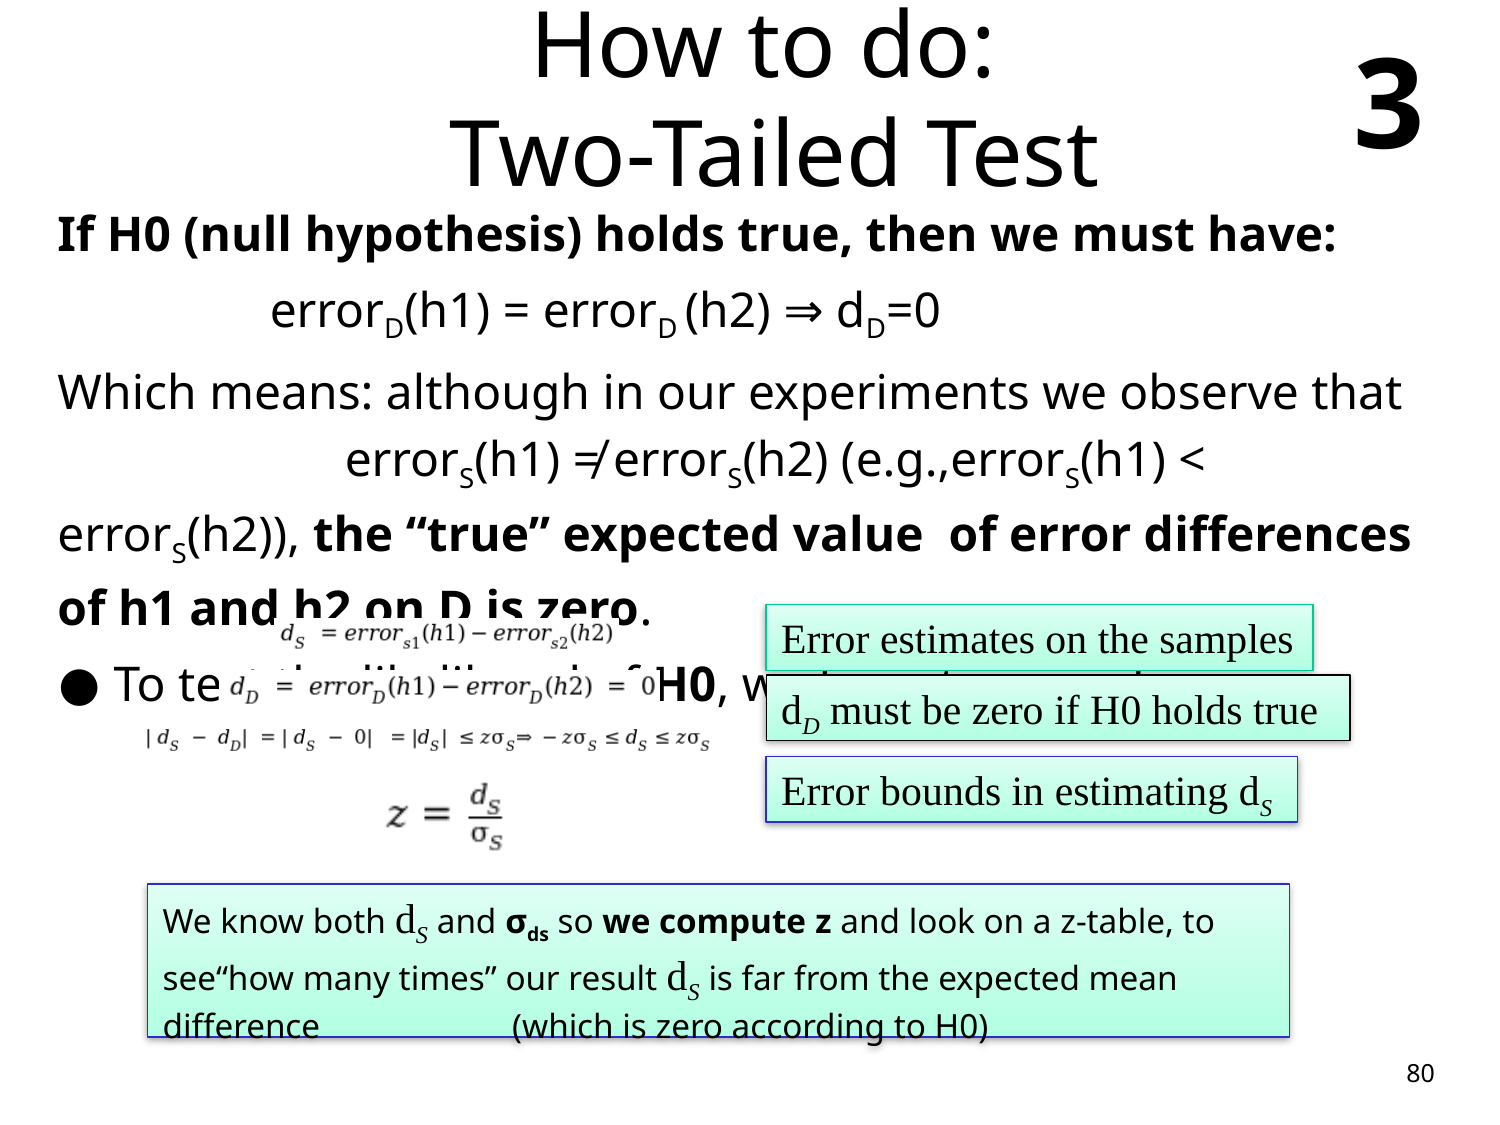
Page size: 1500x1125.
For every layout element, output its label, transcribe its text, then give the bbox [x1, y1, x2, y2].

picture [137, 721, 723, 758]
list If H0 (null hypothesis) holds true, then we must have: errorD(h1) = errorD (h2) ⇒ dD=0 Which means: although in our experiments we observe that errorS(h1) ≠ errorS(h2) (e.g.,errorS(h1) < errorS(h2)), the “true” expected value of error differences of h1 and h2 on D is zero. To test the likelihood of H0, we have to consider: [42, 187, 1450, 614]
text_box dD must be zero if H0 holds true [766, 675, 1350, 741]
picture [219, 669, 660, 709]
picture [274, 618, 619, 657]
picture [379, 770, 514, 859]
text_box We know both dS and σds so we compute z and look on a z-table, to see“how many times” our result dS is far from the expected mean difference (which is zero according to H0) [147, 883, 1290, 1038]
slide_number 80 [1387, 1050, 1450, 1125]
text_box 3 [1282, 33, 1463, 204]
text_box Error estimates on the samples [766, 604, 1313, 671]
title How to do: Two-Tailed Test [100, 14, 1450, 177]
text_box Error bounds in estimating dS [766, 756, 1298, 823]
